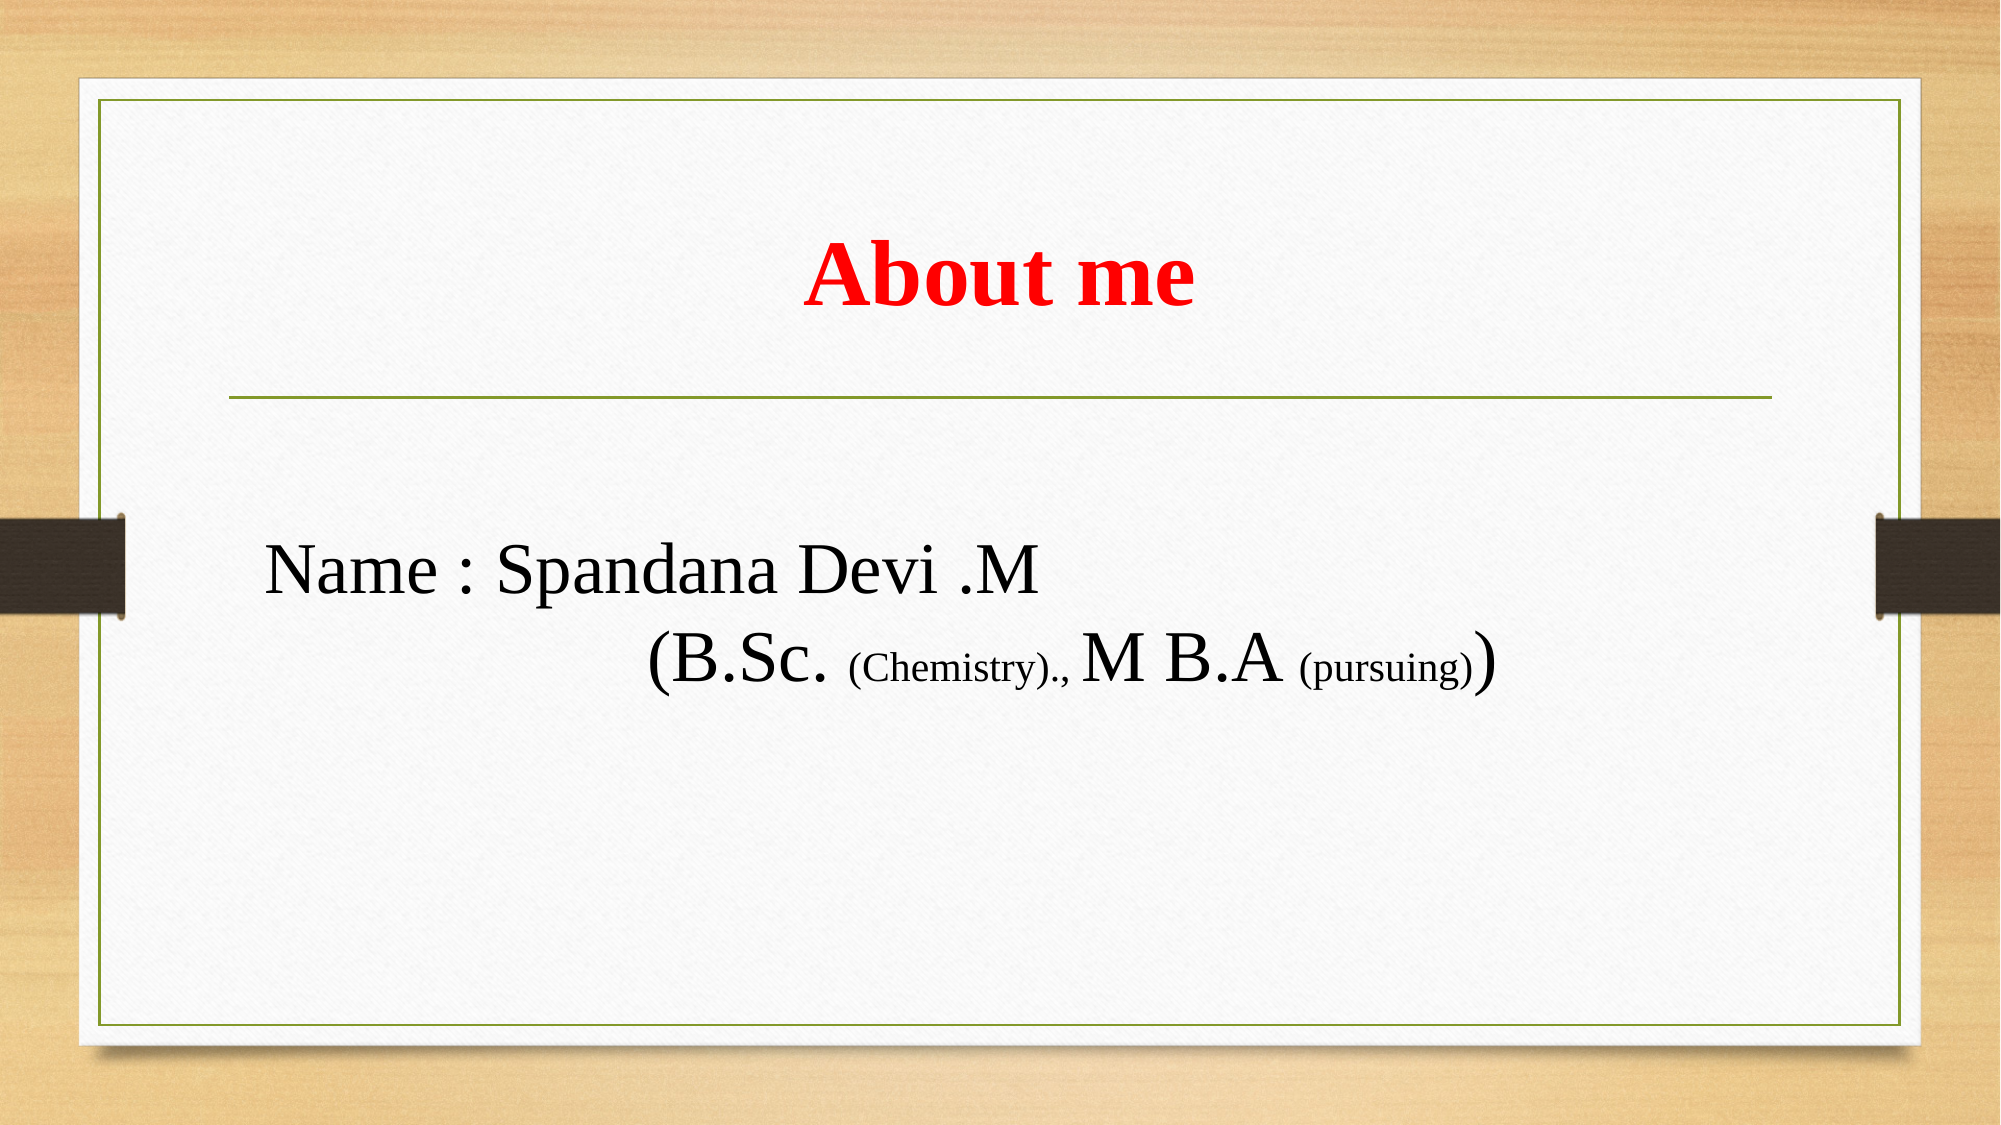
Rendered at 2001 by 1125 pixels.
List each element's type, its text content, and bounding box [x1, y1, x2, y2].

picture [0, 0, 2001, 1125]
title About me [212, 161, 1788, 375]
text_box Name : Spandana Devi .M (B.Sc. (Chemistry)., M B.A (pursuing)) [249, 513, 1707, 791]
